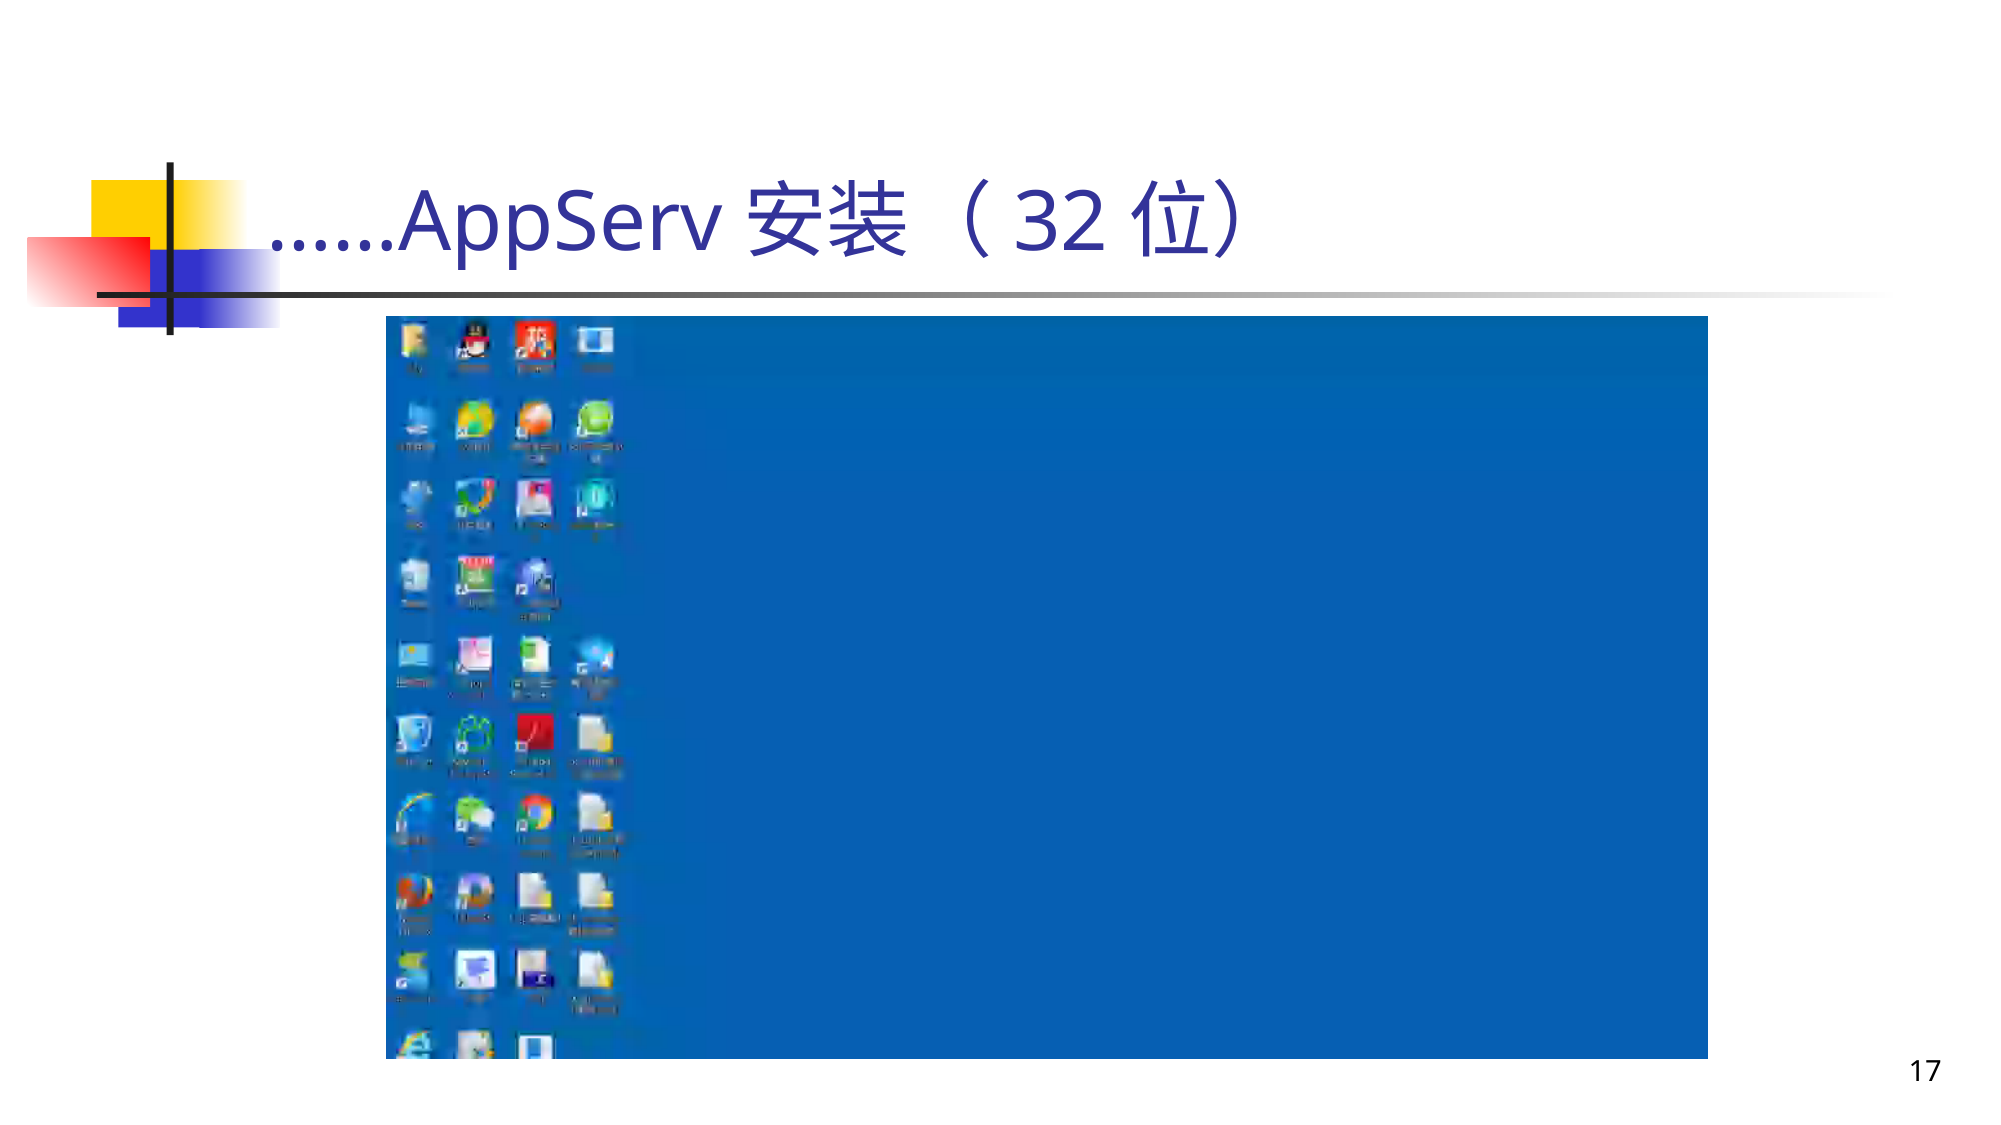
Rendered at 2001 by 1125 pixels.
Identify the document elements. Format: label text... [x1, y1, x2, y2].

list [385, 315, 1709, 1060]
title ……AppServ安装（32位） [251, 35, 1957, 275]
slide_number 17 [1540, 1024, 1957, 1100]
